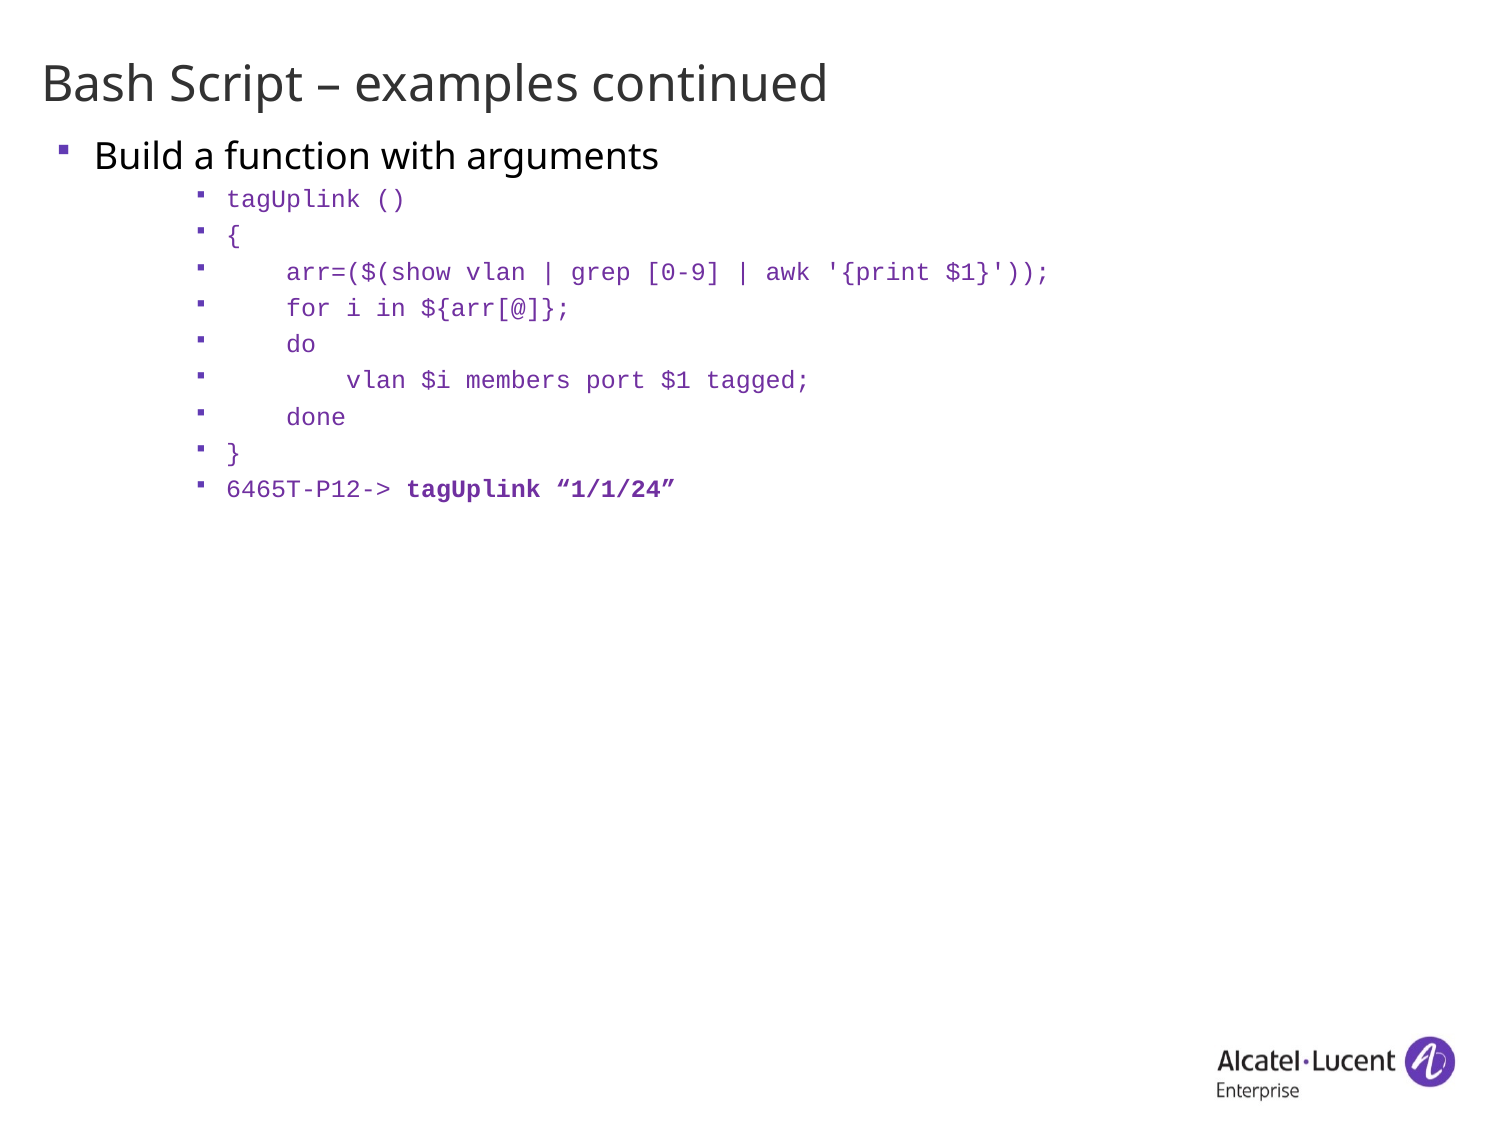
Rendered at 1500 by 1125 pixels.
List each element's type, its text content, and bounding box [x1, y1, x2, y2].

picture [1213, 1032, 1459, 1106]
title Bash Script – examples continued [41, 17, 1459, 136]
list Build a function with arguments tagUplink () { arr=($(show vlan | grep [0-9] | awk '{print $1}')); for i in ${arr[@]}; do vlan $i members port $1 tagged; done } 6465T-P12-> tagUplink “1/1/24” [41, 123, 1451, 985]
